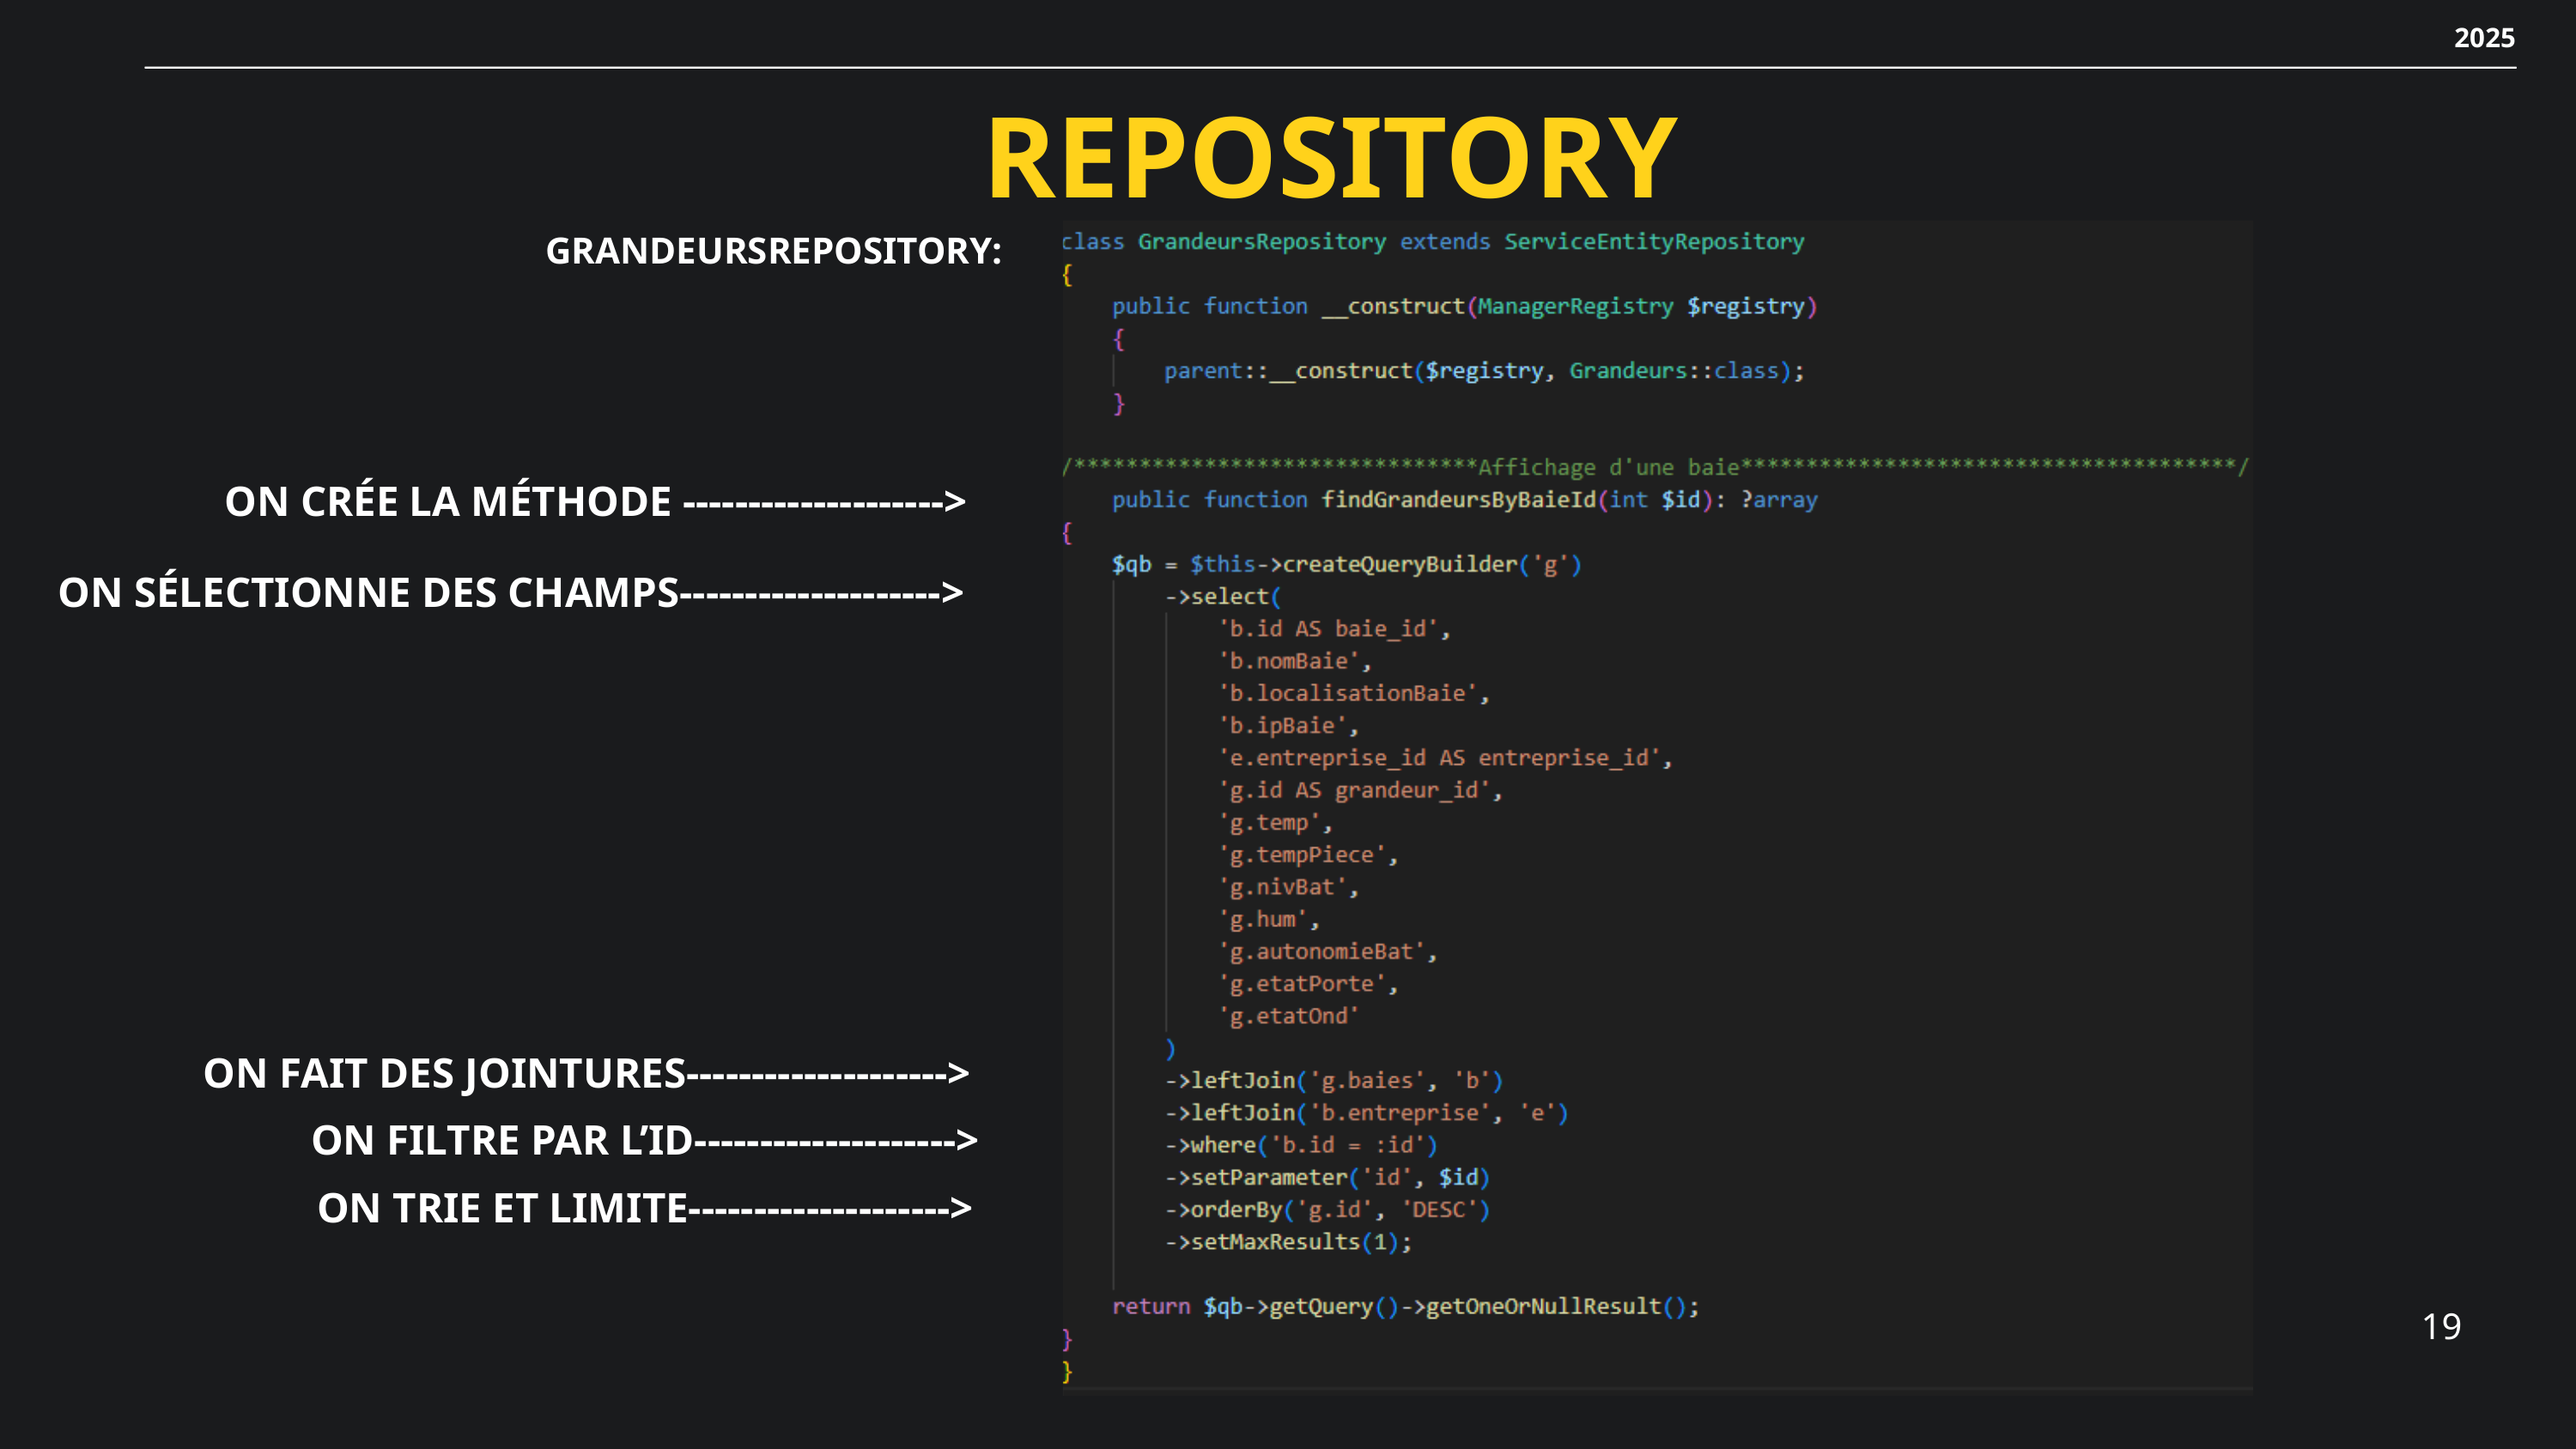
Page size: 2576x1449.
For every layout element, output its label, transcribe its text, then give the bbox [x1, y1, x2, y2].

text_box [1062, 221, 2253, 1396]
text_box ON SÉLECTIONNE DES CHAMPS--------------------> [0, 558, 1063, 616]
text_box GRANDEURSREPOSITORY: [509, 220, 1040, 271]
text_box ON FILTRE PAR L’ID--------------------> [228, 1106, 1063, 1164]
text_box ON FAIT DES JOINTURES--------------------> [112, 1038, 1063, 1096]
text_box ON TRIE ET LIMITE--------------------> [232, 1173, 1060, 1232]
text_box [144, 27, 2517, 68]
text_box 19 [2421, 1296, 2463, 1348]
text_box ON CRÉE LA MÉTHODE --------------------> [130, 467, 1063, 524]
text_box REPOSITORY [261, 68, 2400, 221]
